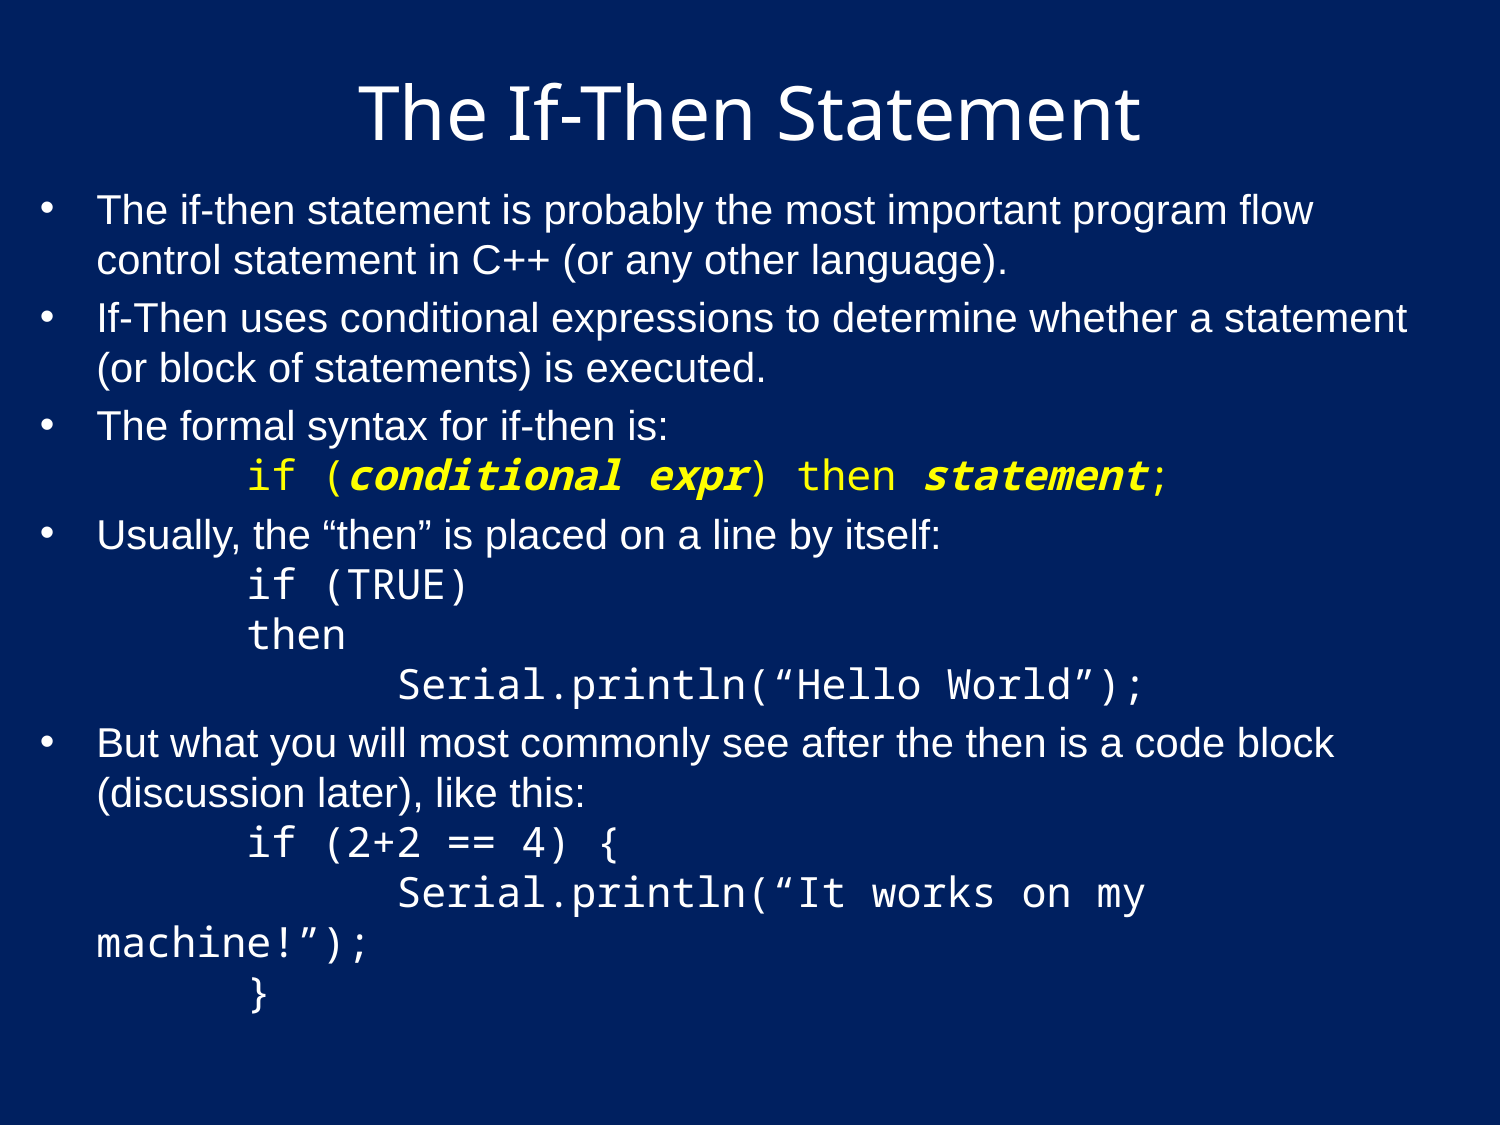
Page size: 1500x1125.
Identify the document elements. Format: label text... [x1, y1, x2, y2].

list The if-then statement is probably the most important program flow control statement in C++ (or any other language). If-Then uses conditional expressions to determine whether a statement (or block of statements) is executed. The formal syntax for if-then is: if (conditional expr) then statement; Usually, the “then” is placed on a line by itself: if (TRUE) then Serial.println(“Hello World”); But what you will most commonly see after the then is a code block (discussion later), like this: if (2+2 == 4) { Serial.println(“It works on my machine!”); } [24, 174, 1450, 925]
title The If-Then Statement [75, 45, 1425, 174]
